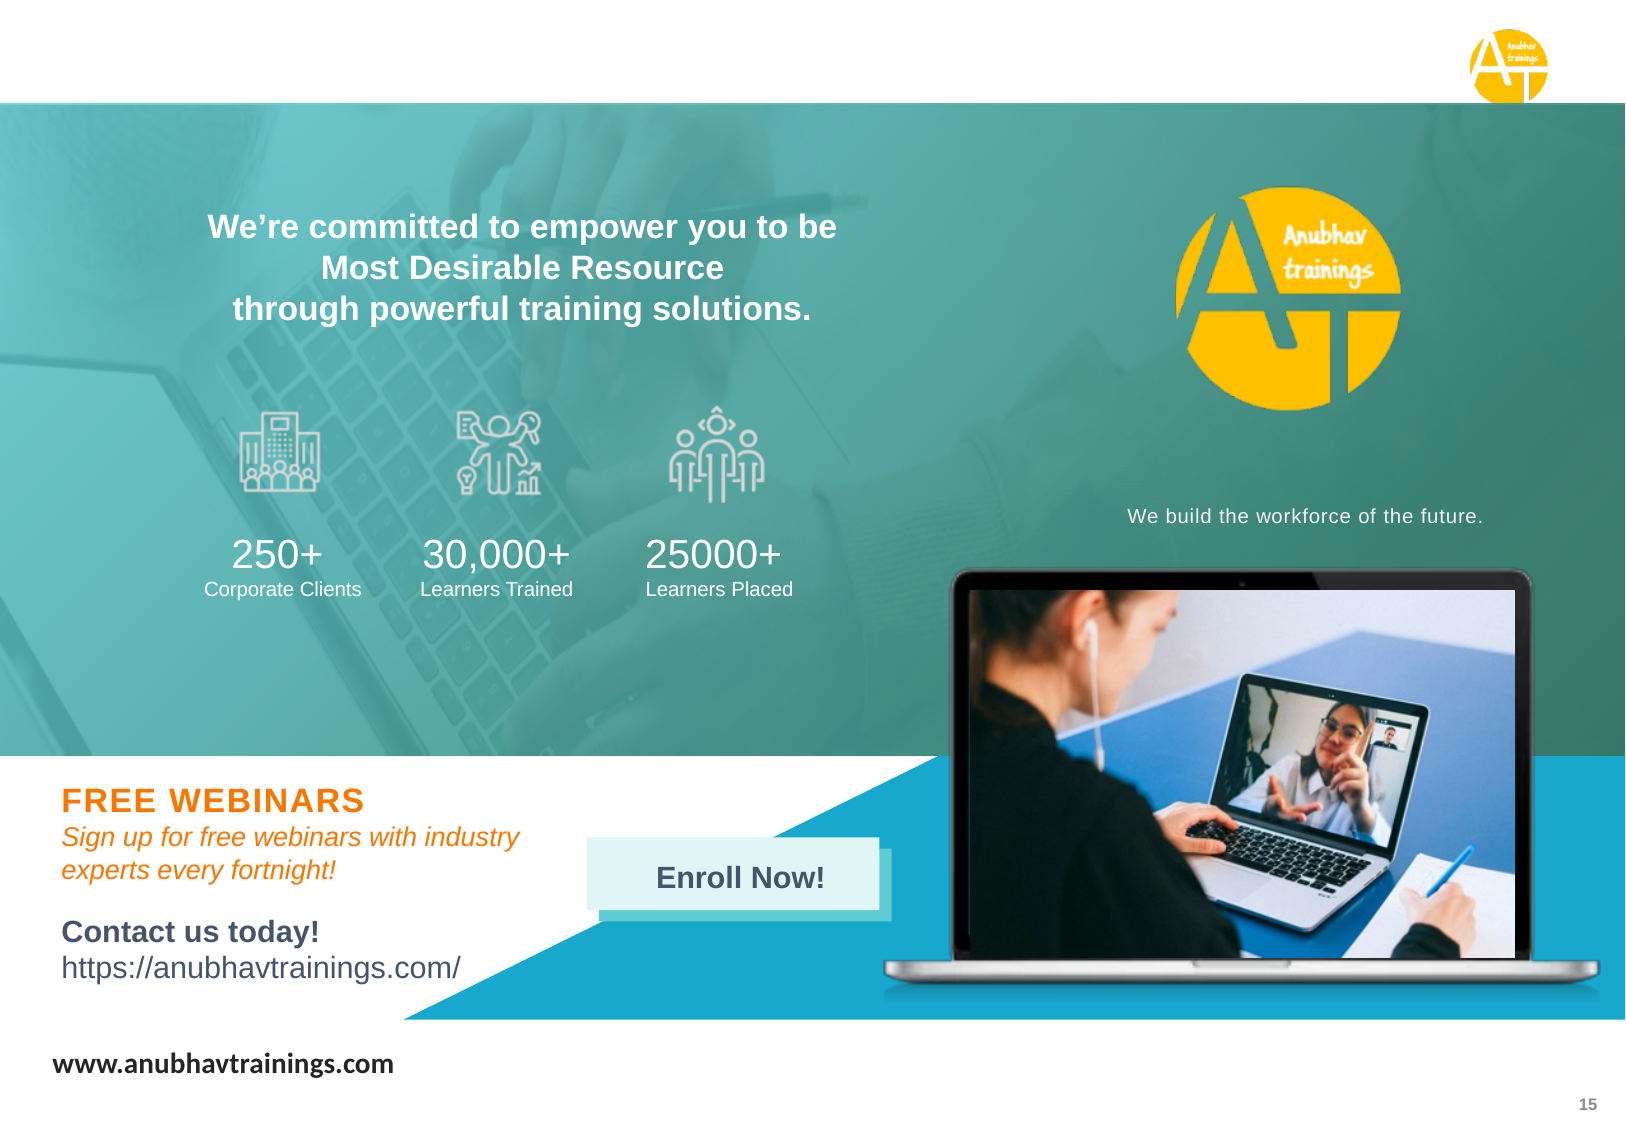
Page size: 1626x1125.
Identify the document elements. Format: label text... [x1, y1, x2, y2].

text_box [401, 765, 1625, 1022]
text_box FREE WEBINARS Sign up for free webinars with industry experts every fortnight! [46, 771, 567, 892]
text_box Enroll Now! [641, 850, 841, 902]
text_box [584, 835, 863, 912]
text_box [597, 912, 863, 924]
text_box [868, 554, 1618, 1006]
picture [1462, 24, 1552, 102]
text_box Contact us today! https://anubhavtrainings.com/ [46, 904, 532, 993]
picture [0, 105, 1625, 756]
